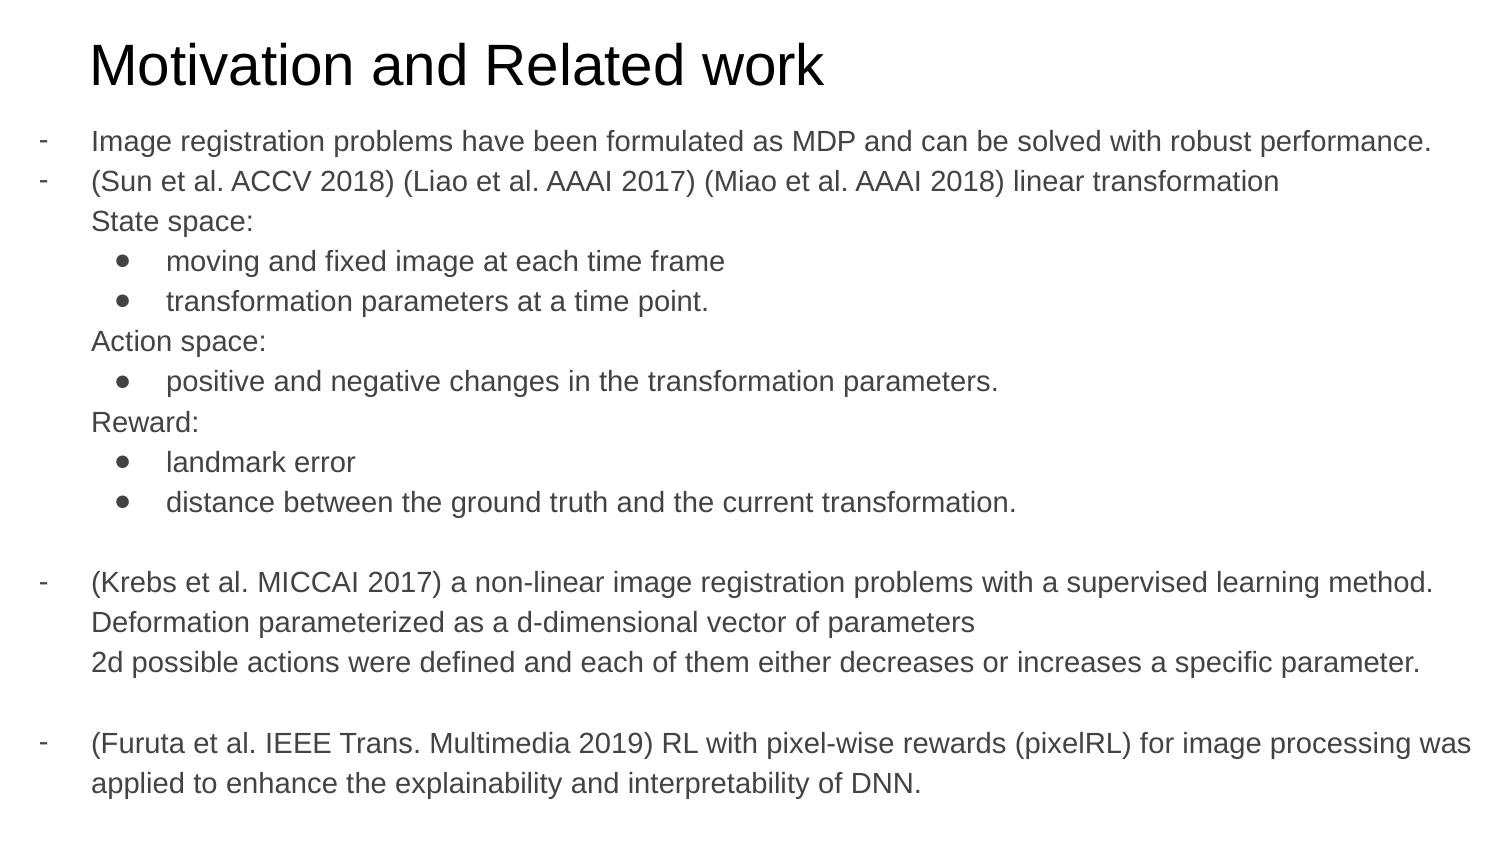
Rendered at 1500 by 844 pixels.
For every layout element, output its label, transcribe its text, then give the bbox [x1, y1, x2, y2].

title Motivation and Related work [74, 12, 1472, 101]
list Image registration problems have been formulated as MDP and can be solved with robust performance. (Sun et al. ACCV 2018) (Liao et al. AAAI 2017) (Miao et al. AAAI 2018) linear transformation State space: moving and fixed image at each time frame transformation parameters at a time point. Action space: positive and negative changes in the transformation parameters. Reward: landmark error distance between the ground truth and the current transformation. (Krebs et al. MICCAI 2017) a non-linear image registration problems with a supervised learning method. Deformation parameterized as a d-dimensional vector of parameters 2d possible actions were defined and each of them either decreases or increases a specific parameter. (Furuta et al. IEEE Trans. Multimedia 2019) RL with pixel-wise rewards (pixelRL) for image processing was applied to enhance the explainability and interpretability of DNN. [1, 101, 1500, 784]
